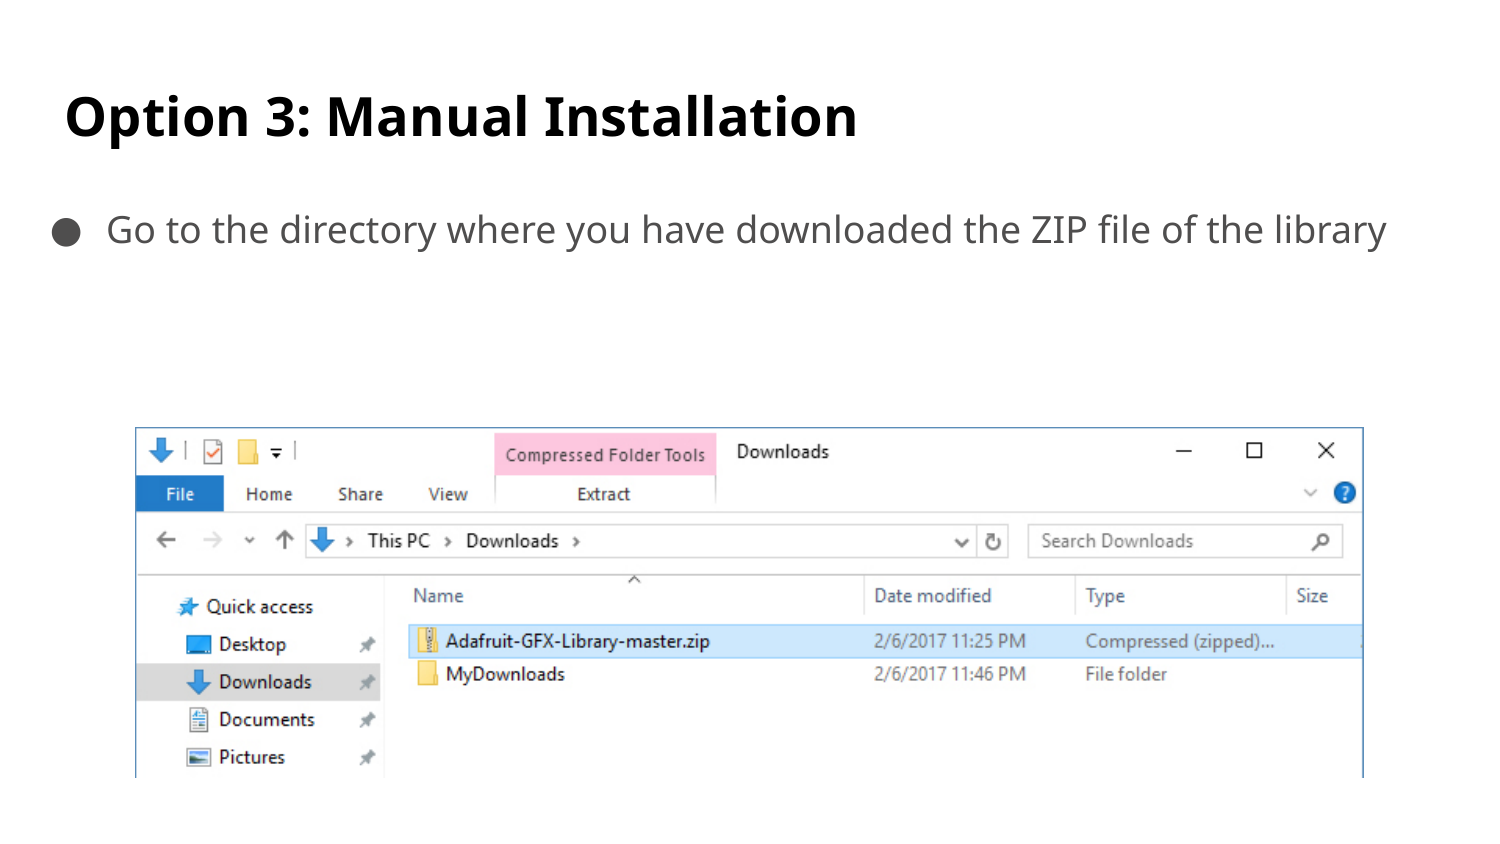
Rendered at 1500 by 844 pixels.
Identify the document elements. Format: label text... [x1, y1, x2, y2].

picture [135, 426, 1365, 778]
text_box Go to the directory where you have downloaded the ZIP file of the library [16, 190, 1448, 428]
title Option 3: Manual Installation [49, 67, 1448, 173]
